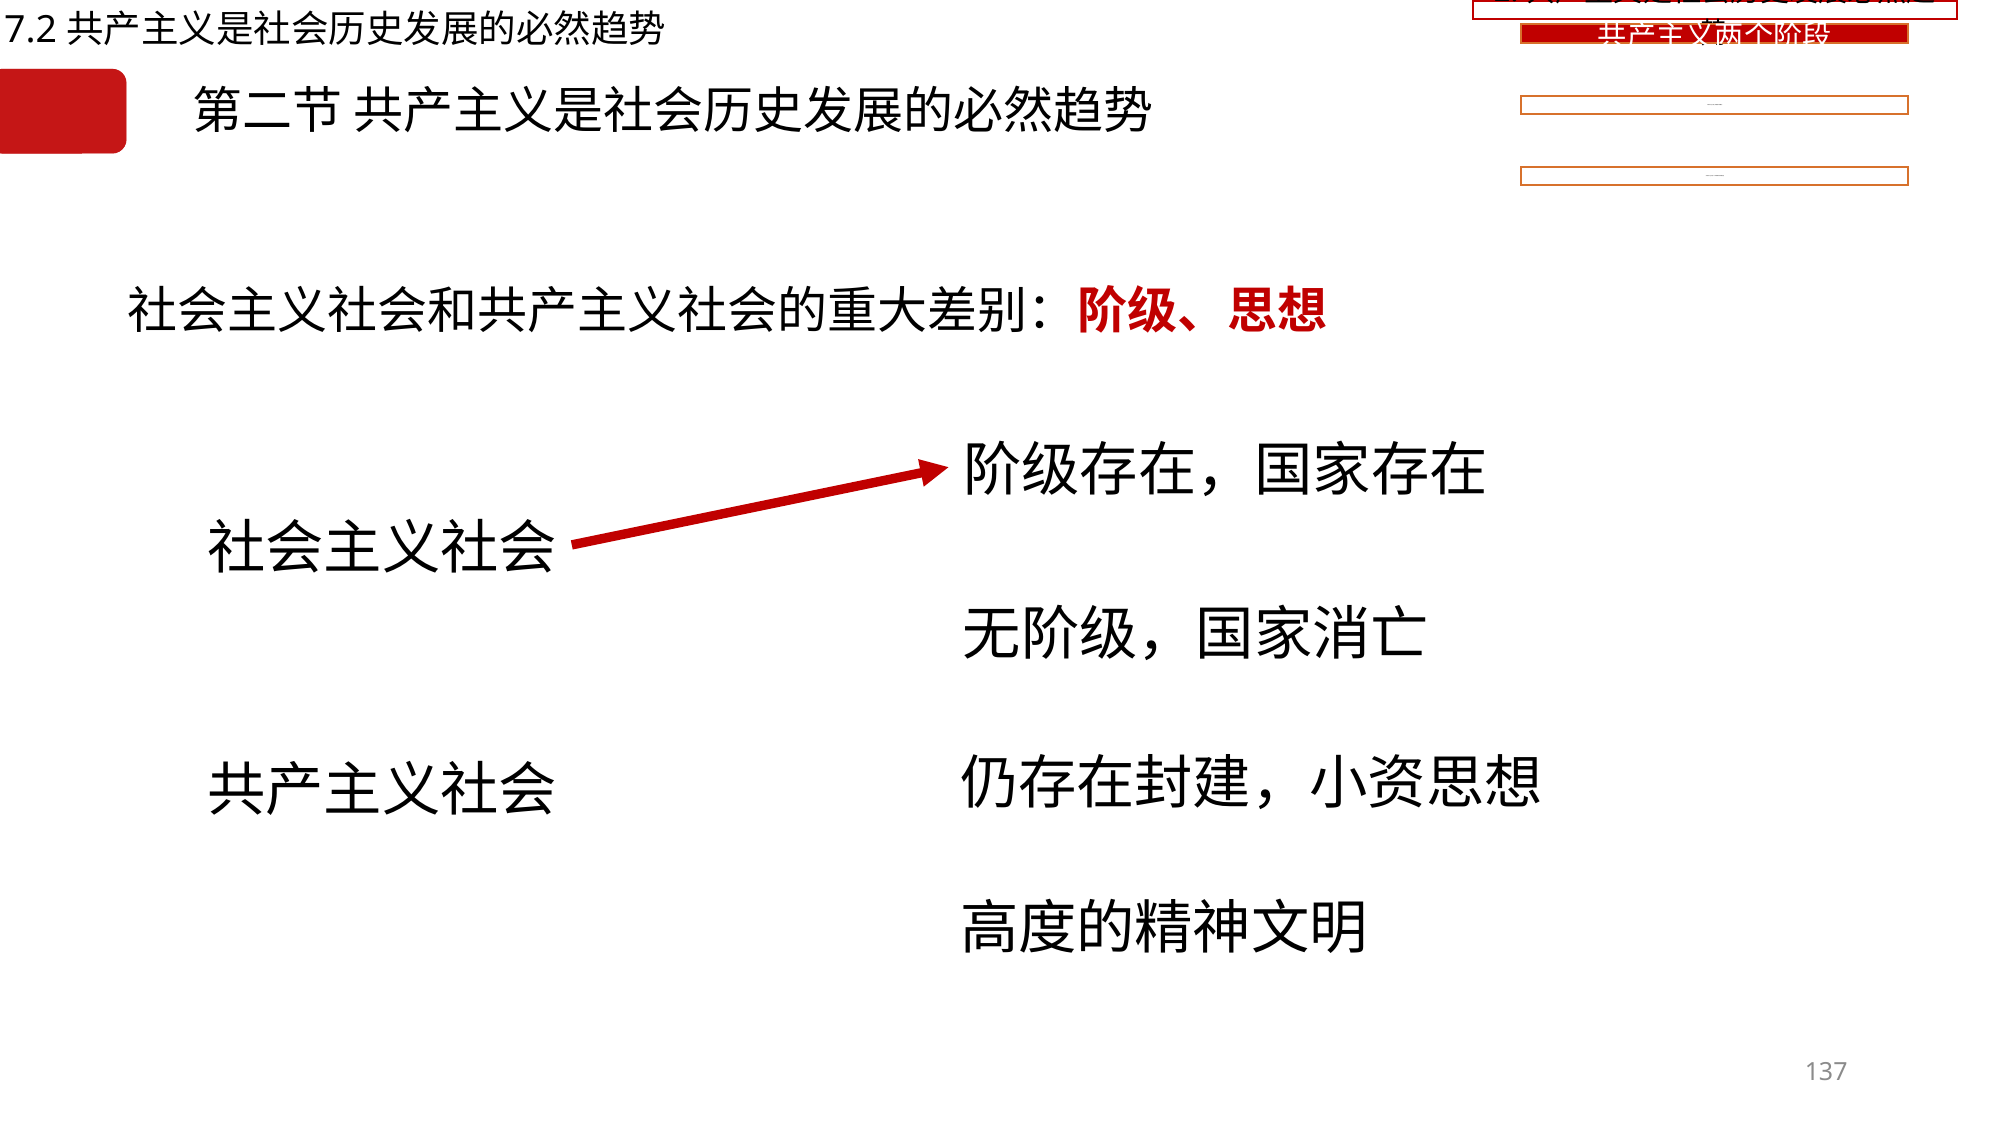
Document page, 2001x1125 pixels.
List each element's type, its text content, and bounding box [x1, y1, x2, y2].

text_box 仍存在封建，小资思想 [945, 737, 1647, 823]
text_box 共产主义社会 [192, 744, 572, 830]
slide_number 137 [1412, 1042, 1863, 1103]
text_box 无阶级，国家消亡 [948, 588, 1444, 674]
text_box 7.2共产主义是社会历史发展的必然趋势 [0, 0, 1000, 83]
text_box 阶级存在，国家存在 [948, 424, 1503, 510]
text_box 社会主义社会 [192, 502, 572, 588]
title 第二节 共产主义是社会历史发展的必然趋势 [177, 59, 1189, 165]
text_box 高度的精神文明 [945, 883, 1647, 968]
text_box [1412, 0, 2000, 257]
list 社会主义社会和共产主义社会的重大差别：阶级、思想 [112, 240, 1838, 429]
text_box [573, 467, 946, 546]
